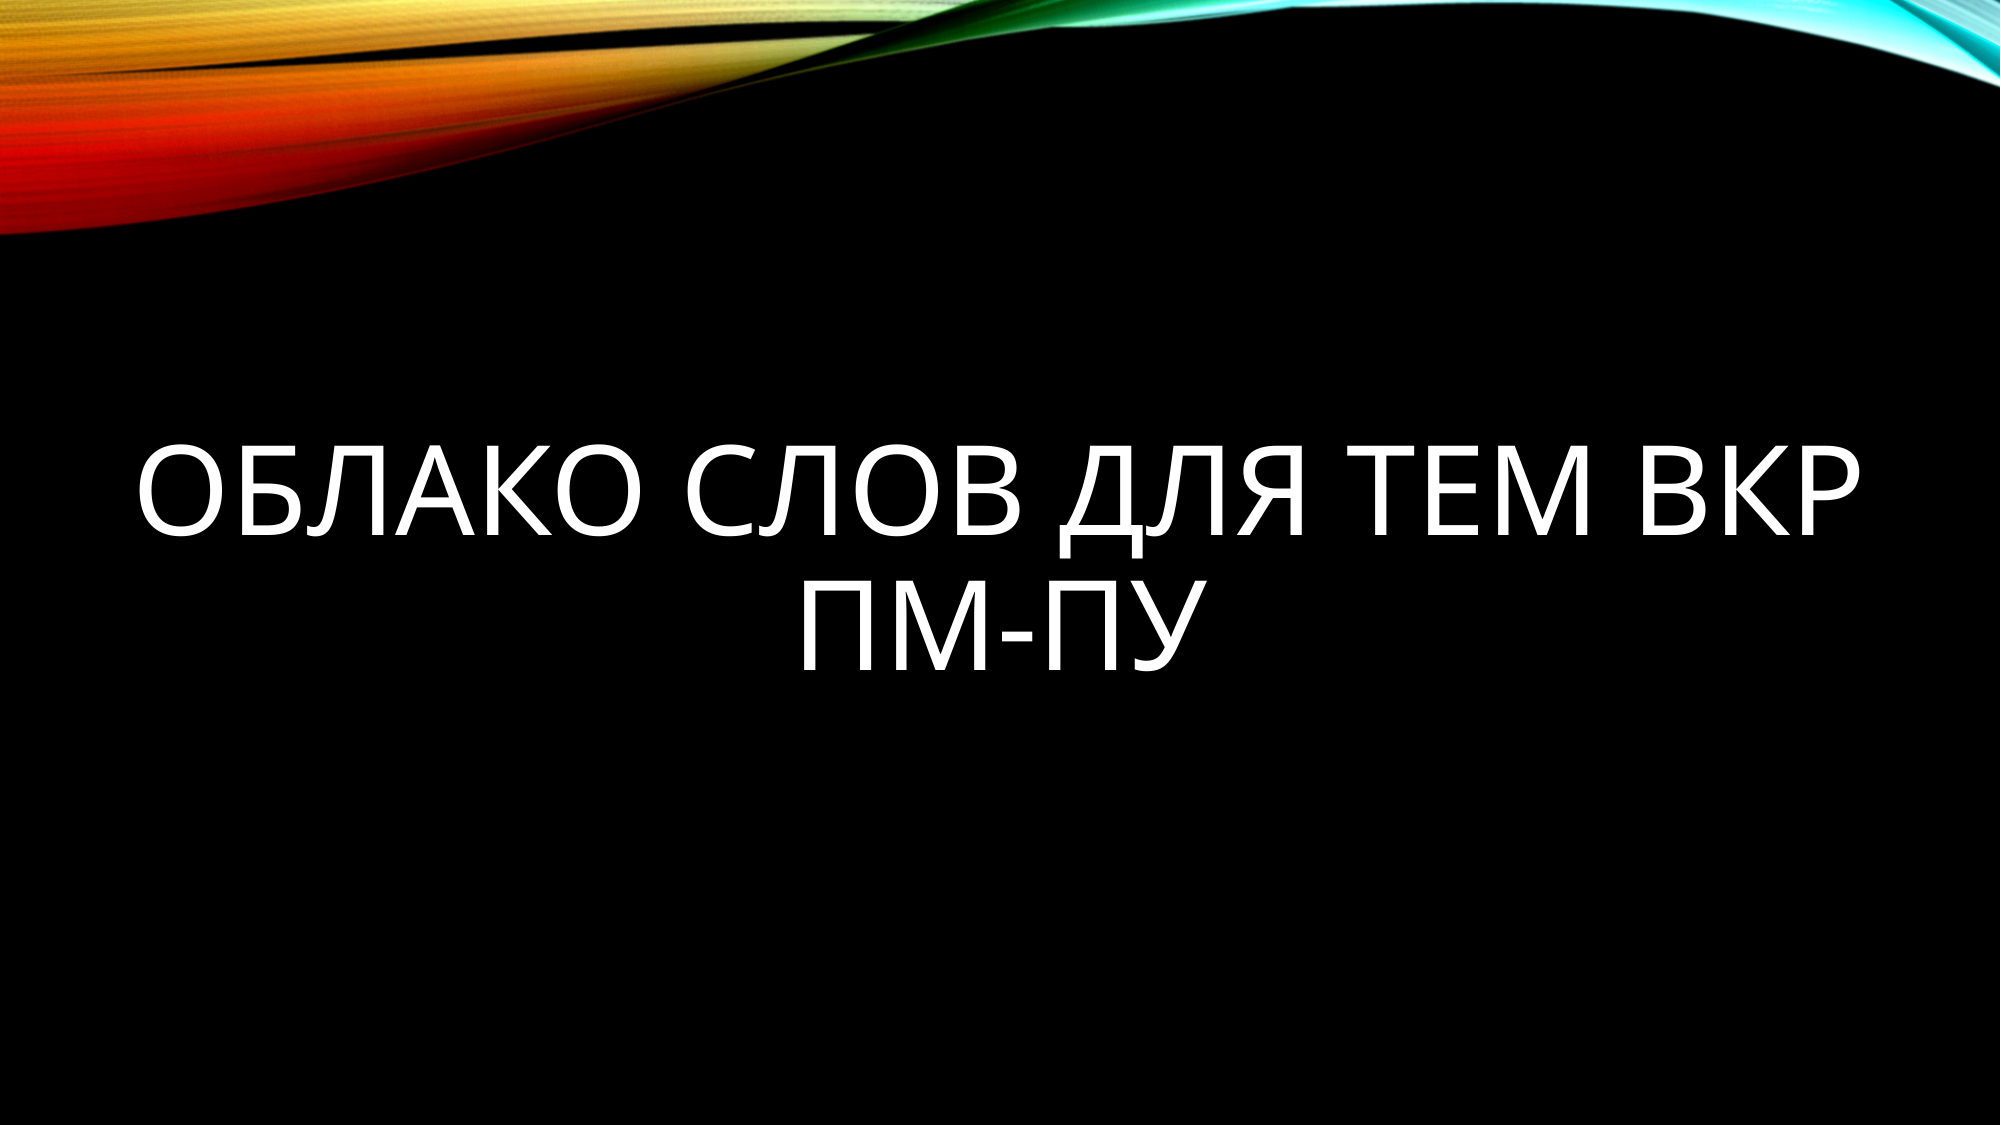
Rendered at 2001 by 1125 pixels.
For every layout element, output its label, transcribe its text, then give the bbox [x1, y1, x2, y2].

title Облако слов для тем вкр ПМ-ПУ [0, 0, 2000, 1125]
